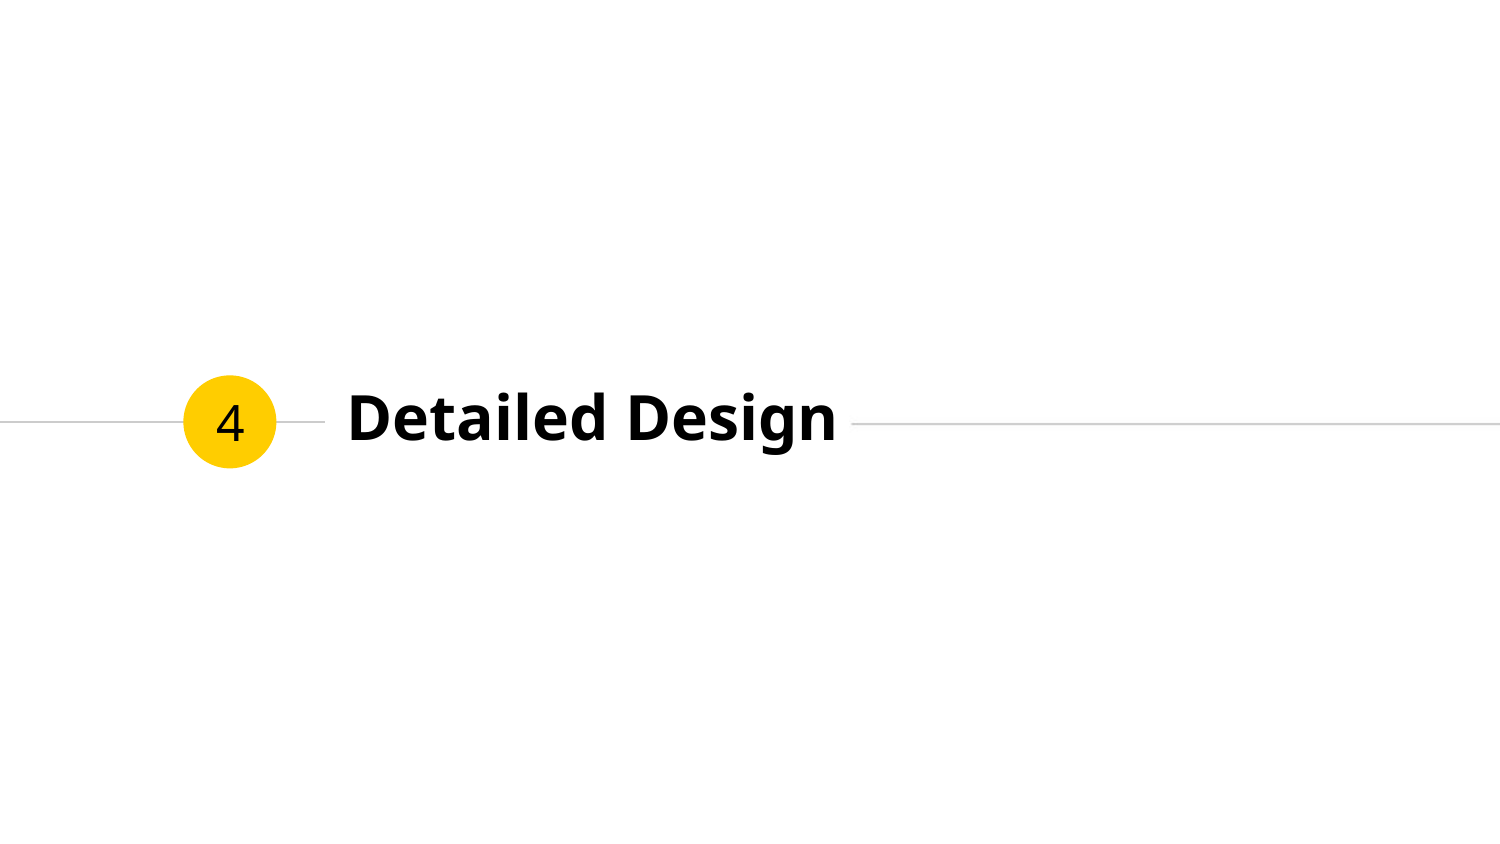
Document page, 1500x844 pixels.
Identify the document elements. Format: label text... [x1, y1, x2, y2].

text_box 4 [186, 375, 276, 468]
picture [840, 406, 1500, 438]
title Detailed Design [331, 277, 975, 469]
